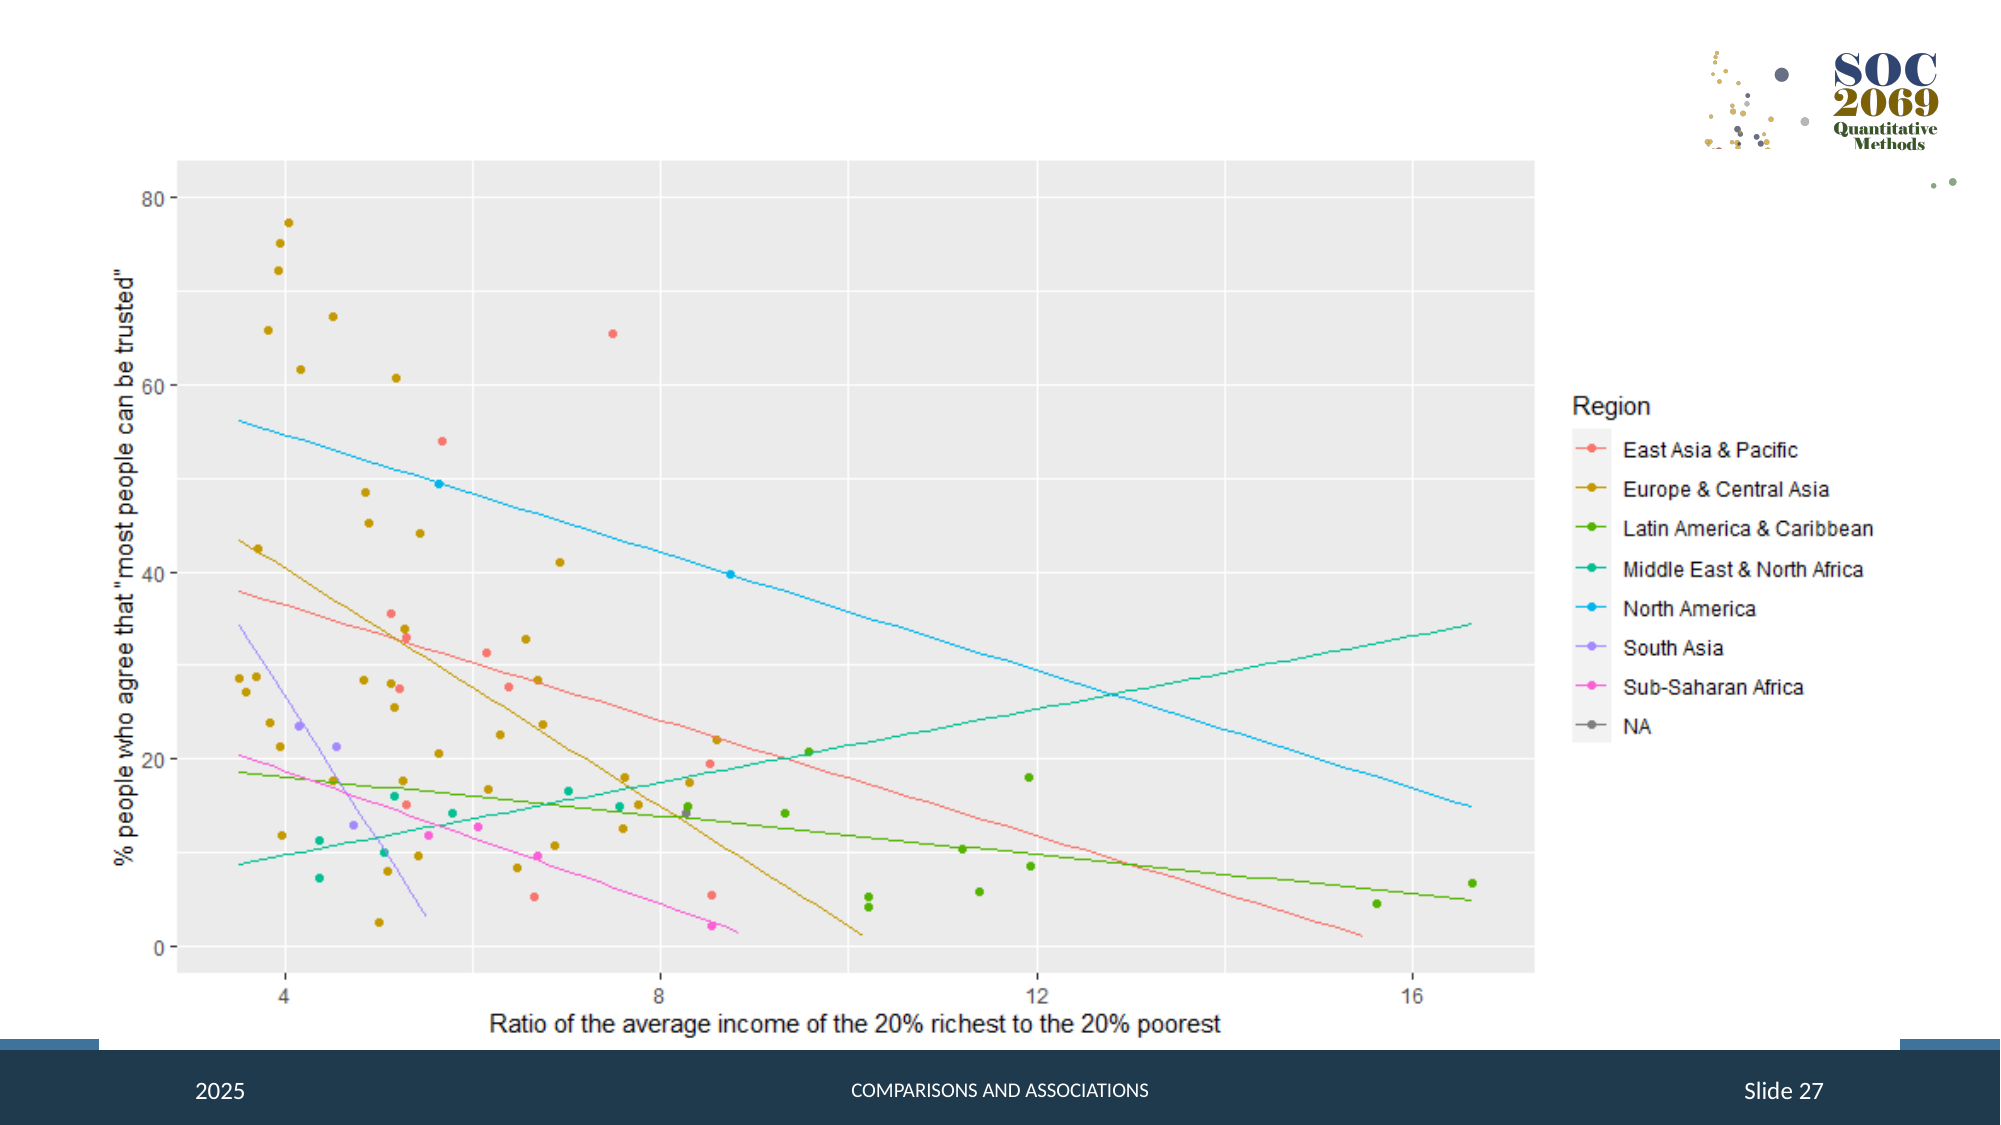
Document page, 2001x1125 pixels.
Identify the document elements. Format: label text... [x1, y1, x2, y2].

slide_number Slide 27 [1624, 1059, 1840, 1120]
footer Comparisons and Associations [604, 1059, 1396, 1120]
slide_number 2025 [180, 1059, 586, 1120]
picture [99, 46, 1965, 1051]
